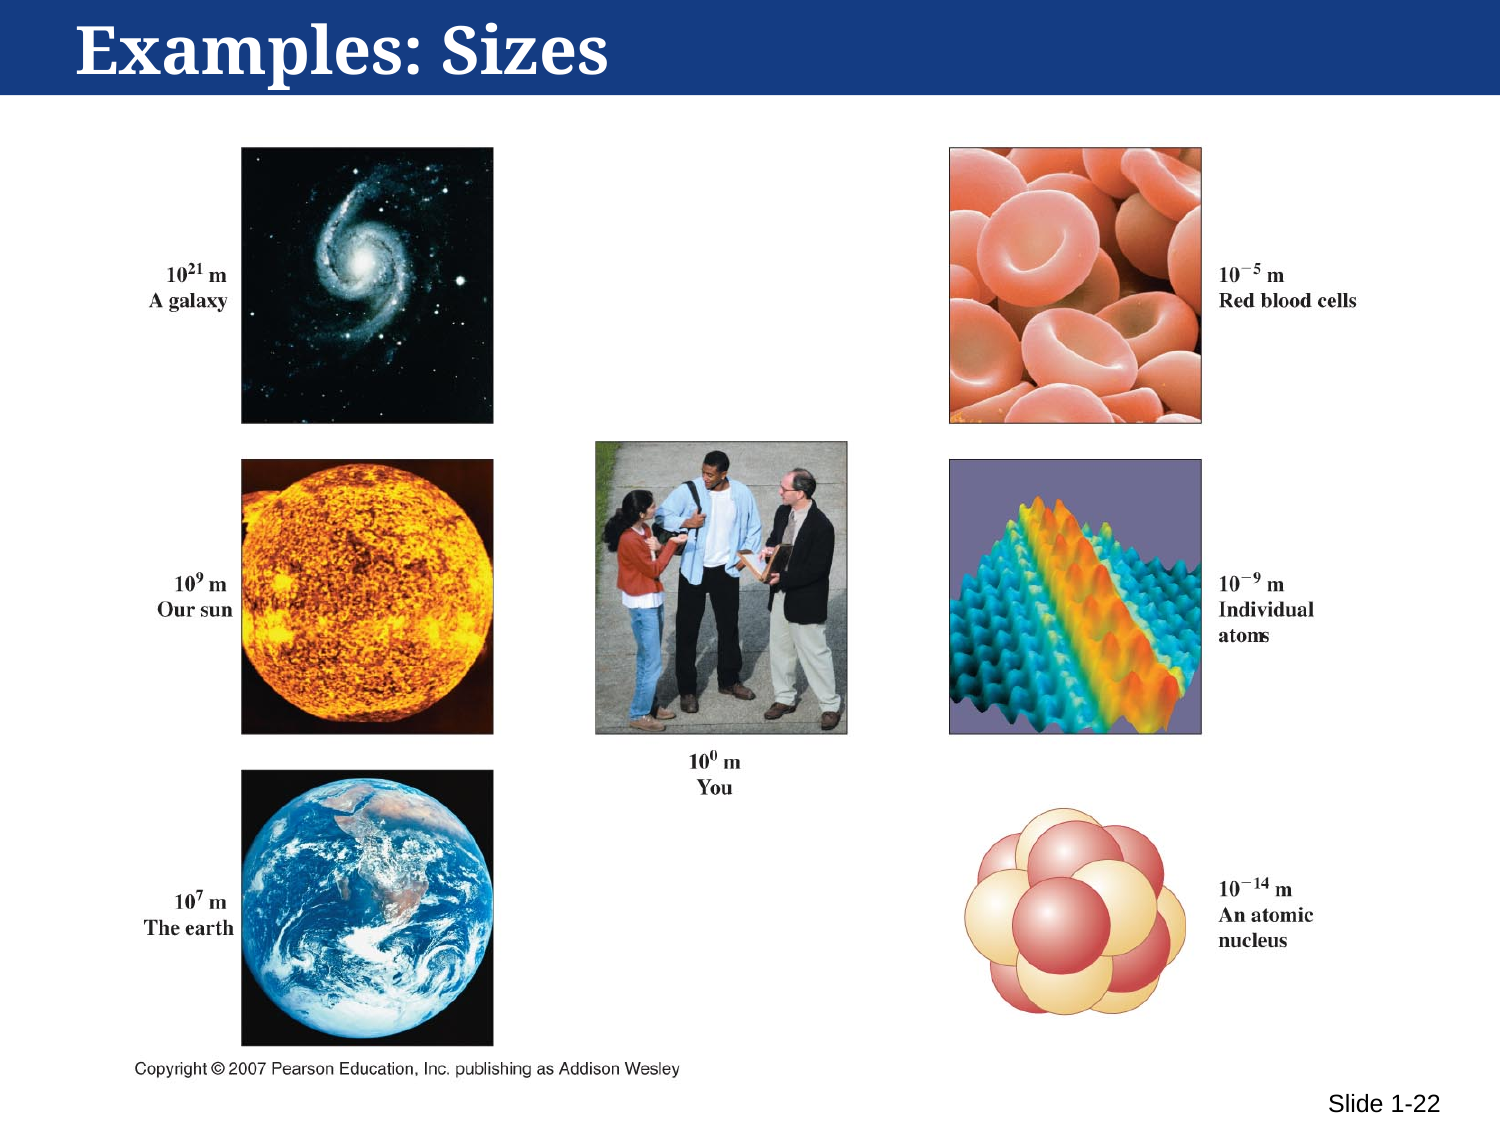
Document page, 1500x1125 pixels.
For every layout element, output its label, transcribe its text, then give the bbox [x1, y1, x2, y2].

title Examples: Sizes [0, 0, 1500, 96]
picture [124, 137, 1388, 1085]
